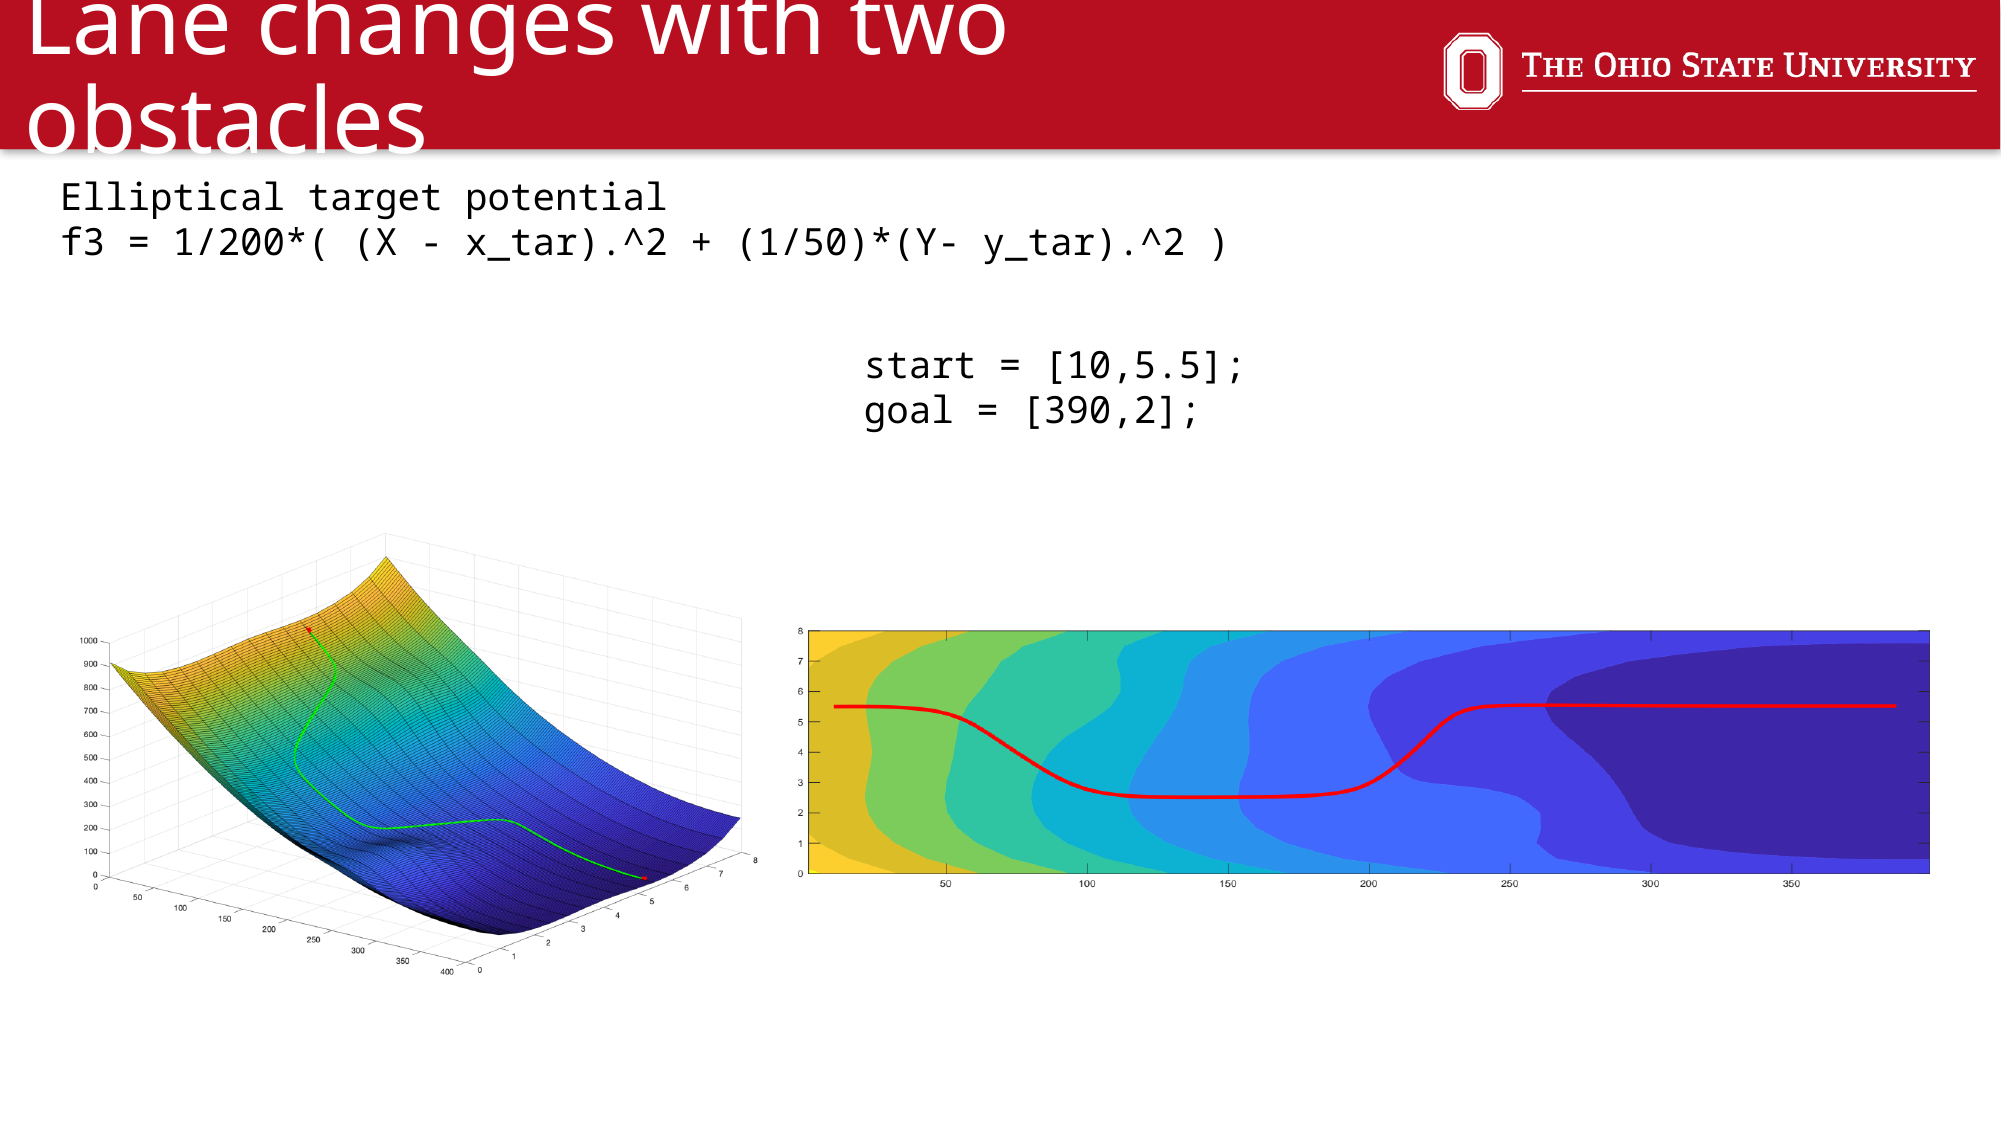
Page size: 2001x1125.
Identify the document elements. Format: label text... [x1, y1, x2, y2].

text_box start = [10,5.5]; goal = [390,2]; [849, 334, 1825, 439]
text_box Elliptical target potential f3 = 1/200*( (X - x_tar).^2 + (1/50)*(Y- y_tar).^2 ) [45, 165, 1674, 271]
picture [60, 494, 761, 1019]
picture [1443, 32, 1977, 110]
picture [768, 608, 1940, 905]
title Lane changes with two obstacles [16, 14, 1420, 135]
